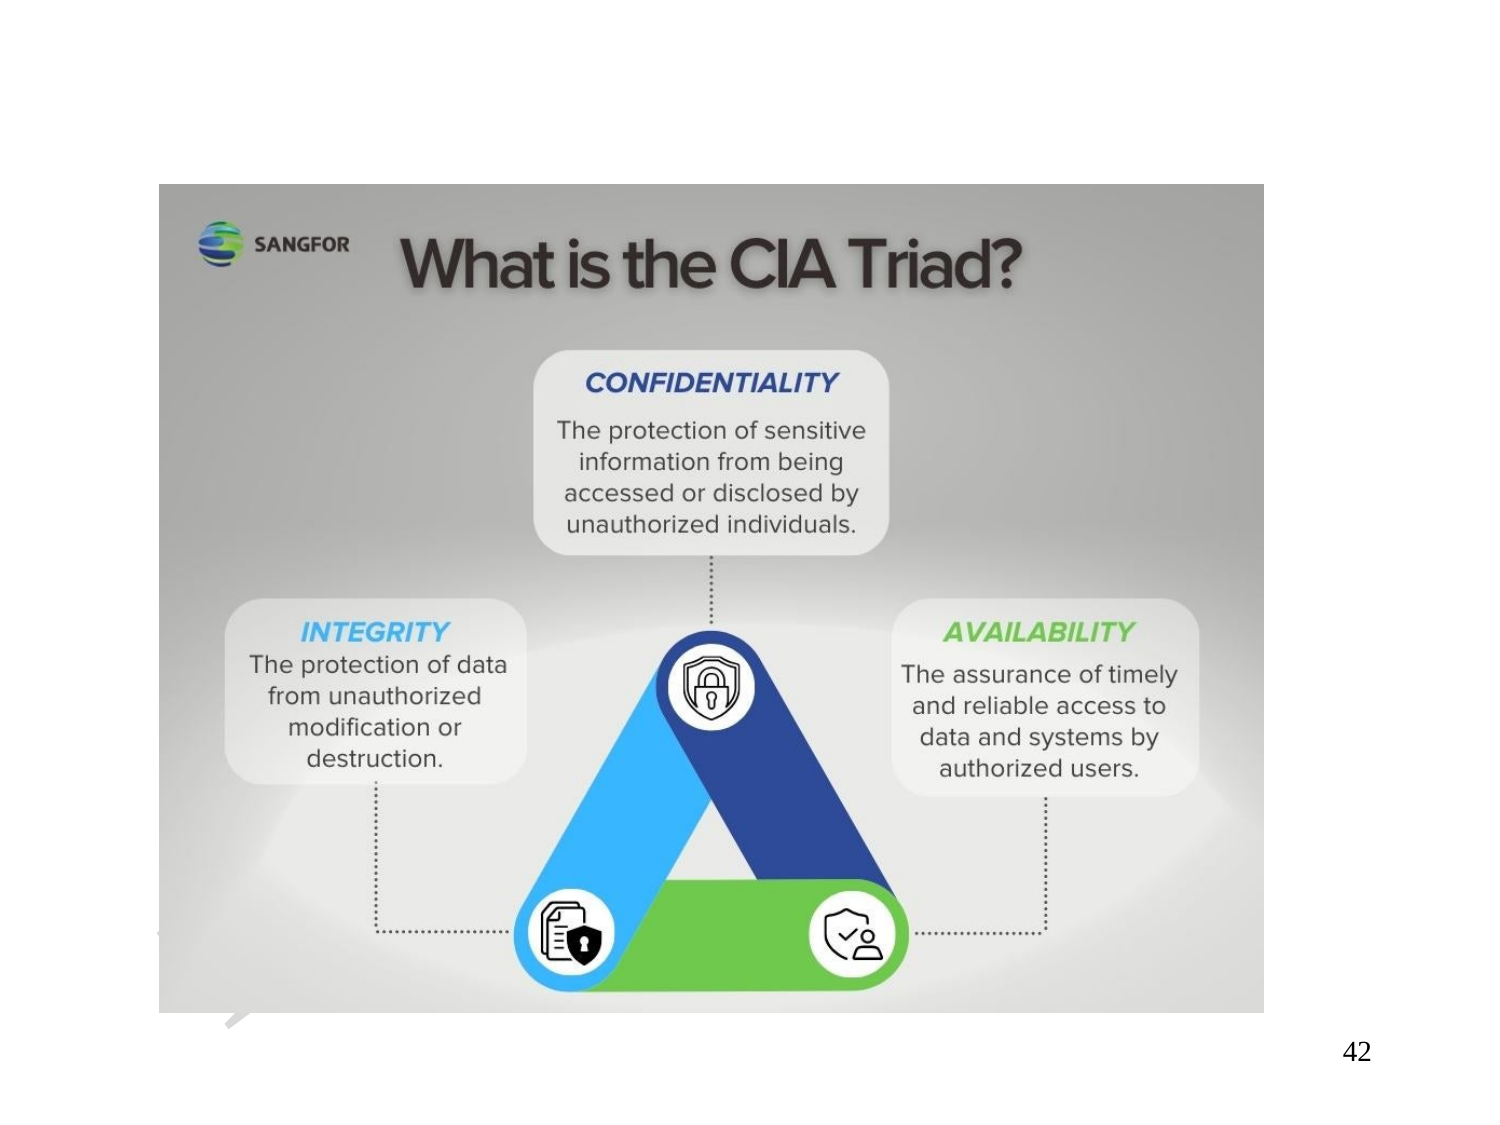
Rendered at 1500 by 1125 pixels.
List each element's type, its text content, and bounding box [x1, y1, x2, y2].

slide_number 42 [1074, 1024, 1388, 1101]
picture [159, 184, 1264, 1013]
